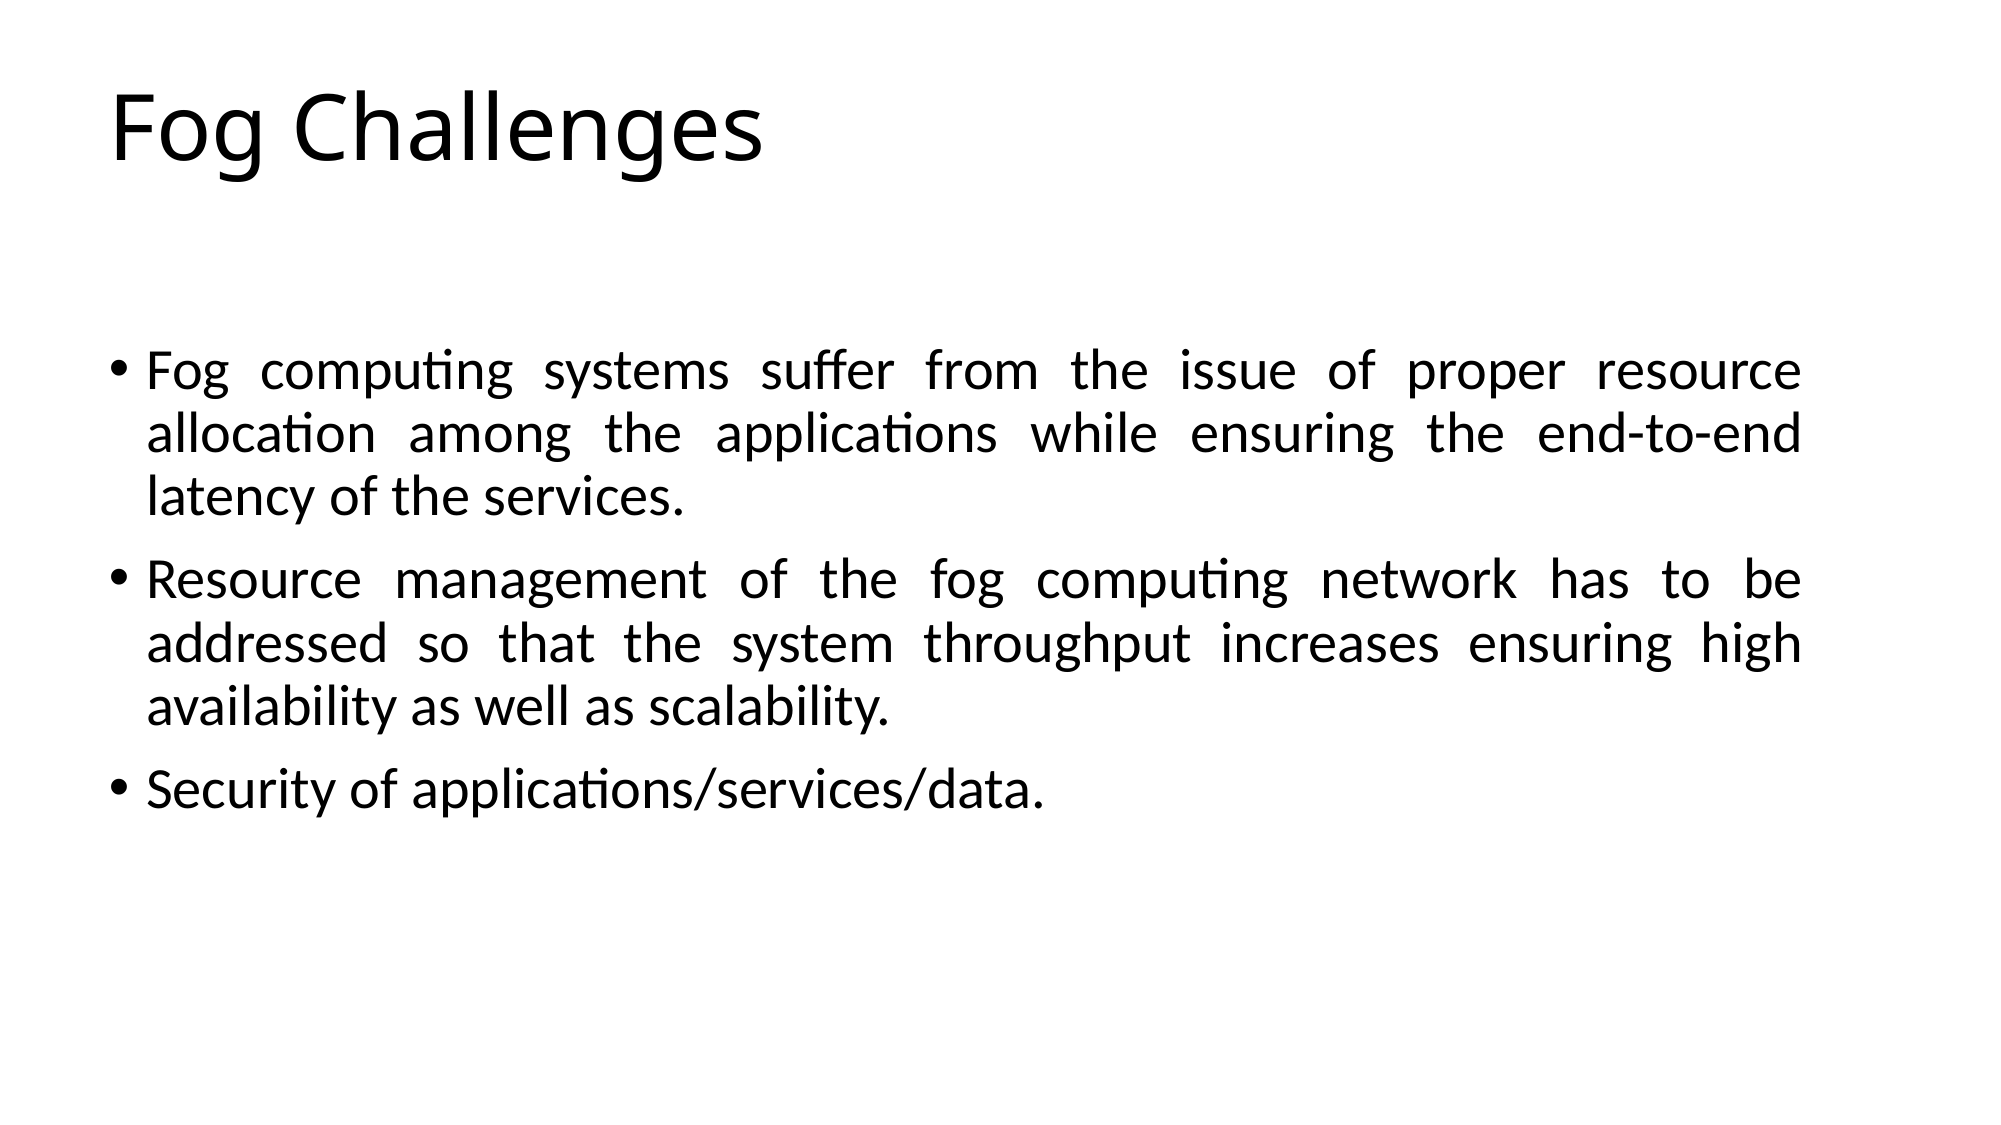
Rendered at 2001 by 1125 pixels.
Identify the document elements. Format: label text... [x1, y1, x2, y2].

list Fog computing systems suffer from the issue of proper resource allocation among the applications while ensuring the end-to-end latency of the services. Resource management of the fog computing network has to be addressed so that the system throughput increases ensuring high availability as well as scalability. Security of applications/services/data. [93, 331, 1819, 1046]
title Fog Challenges [93, 64, 1819, 199]
